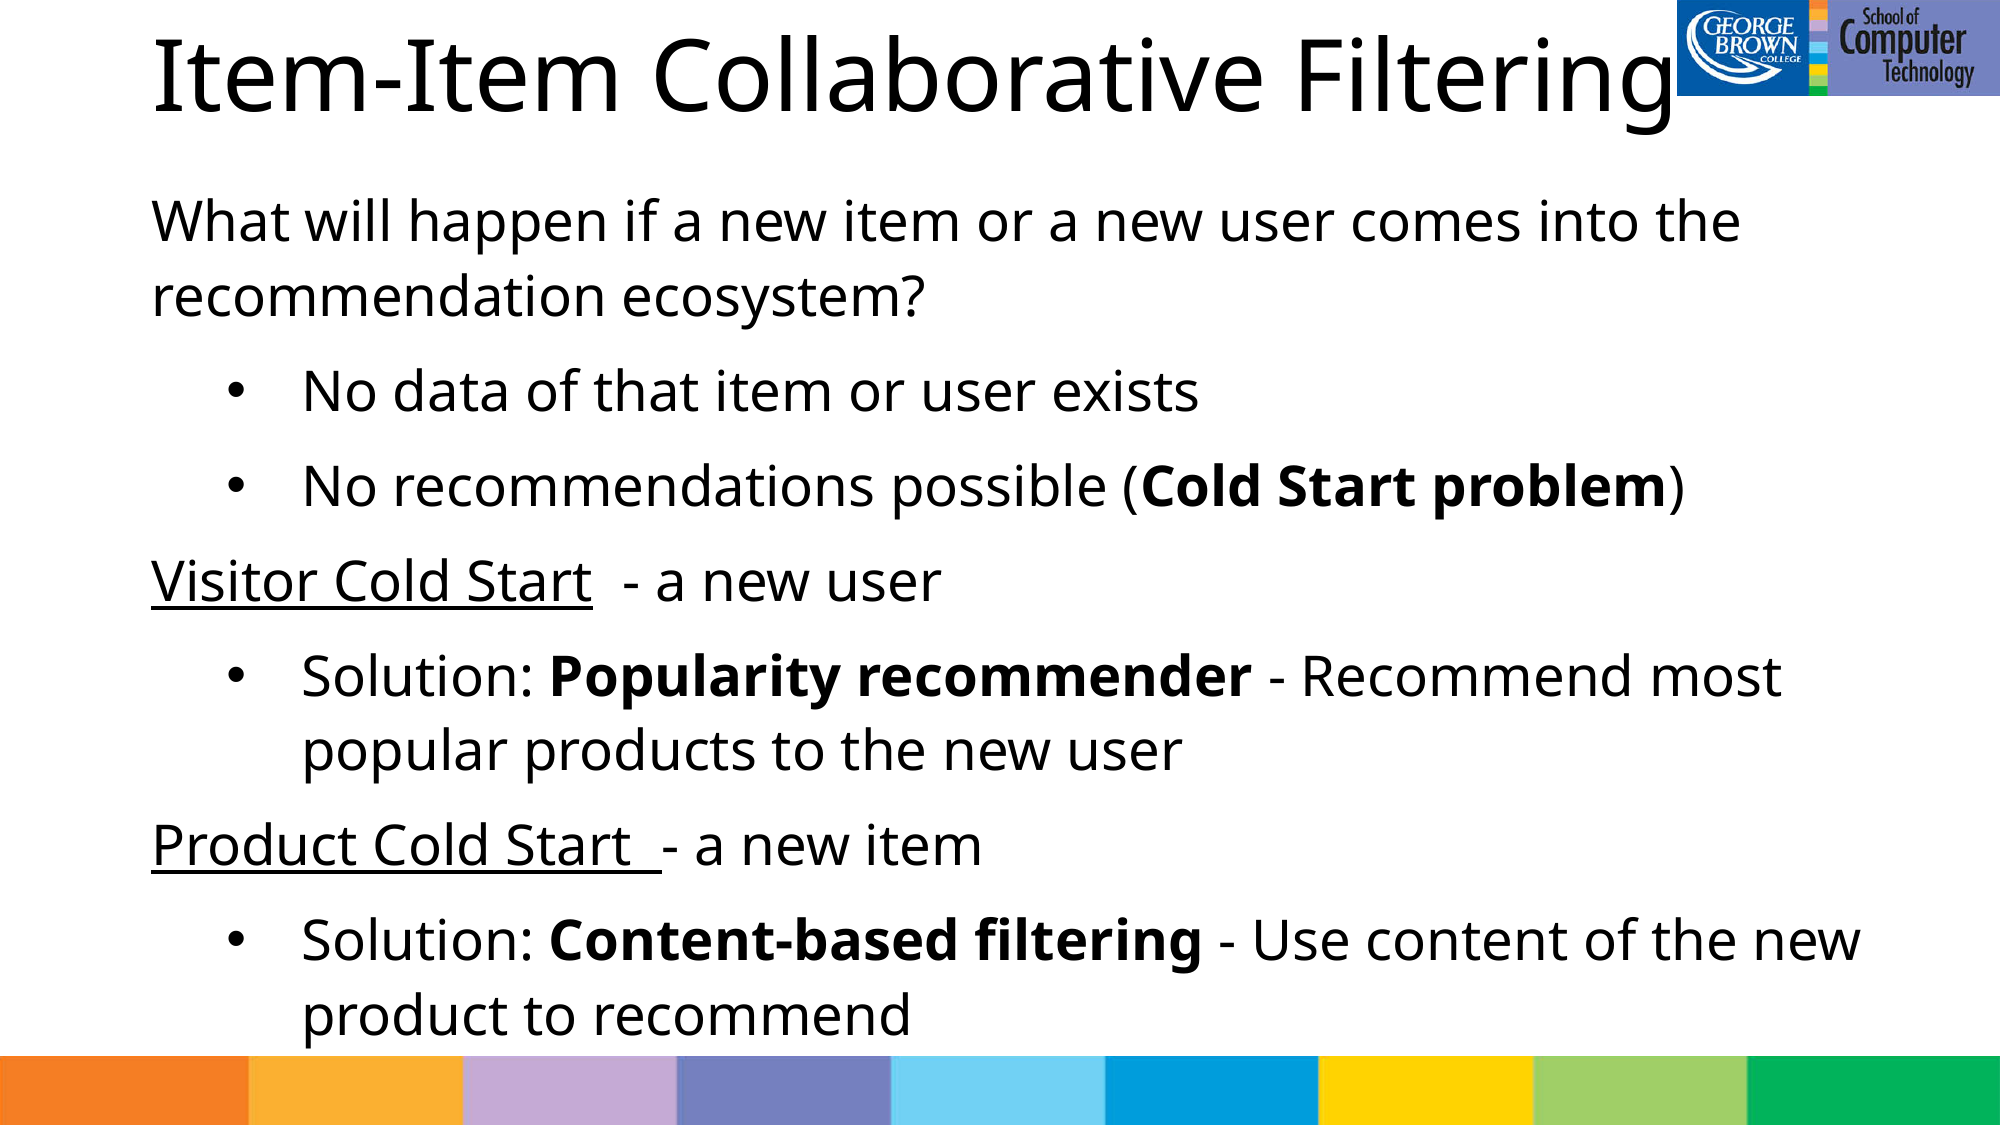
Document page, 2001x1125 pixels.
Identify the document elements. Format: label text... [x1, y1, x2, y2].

title Item-Item Collaborative Filtering [137, 0, 1863, 171]
picture [0, 1056, 1105, 1125]
picture [1318, 1056, 2000, 1125]
picture [1677, 0, 2000, 96]
text_box What will happen if a new item or a new user comes into the recommendation ecosystem? No data of that item or user exists No recommendations possible (Cold Start problem) Visitor Cold Start - a new user Solution: Popularity recommender - Recommend most popular products to the new user Product Cold Start - a new item Solution: Content-based filtering - Use content of the new product to recommend [136, 171, 1958, 1054]
